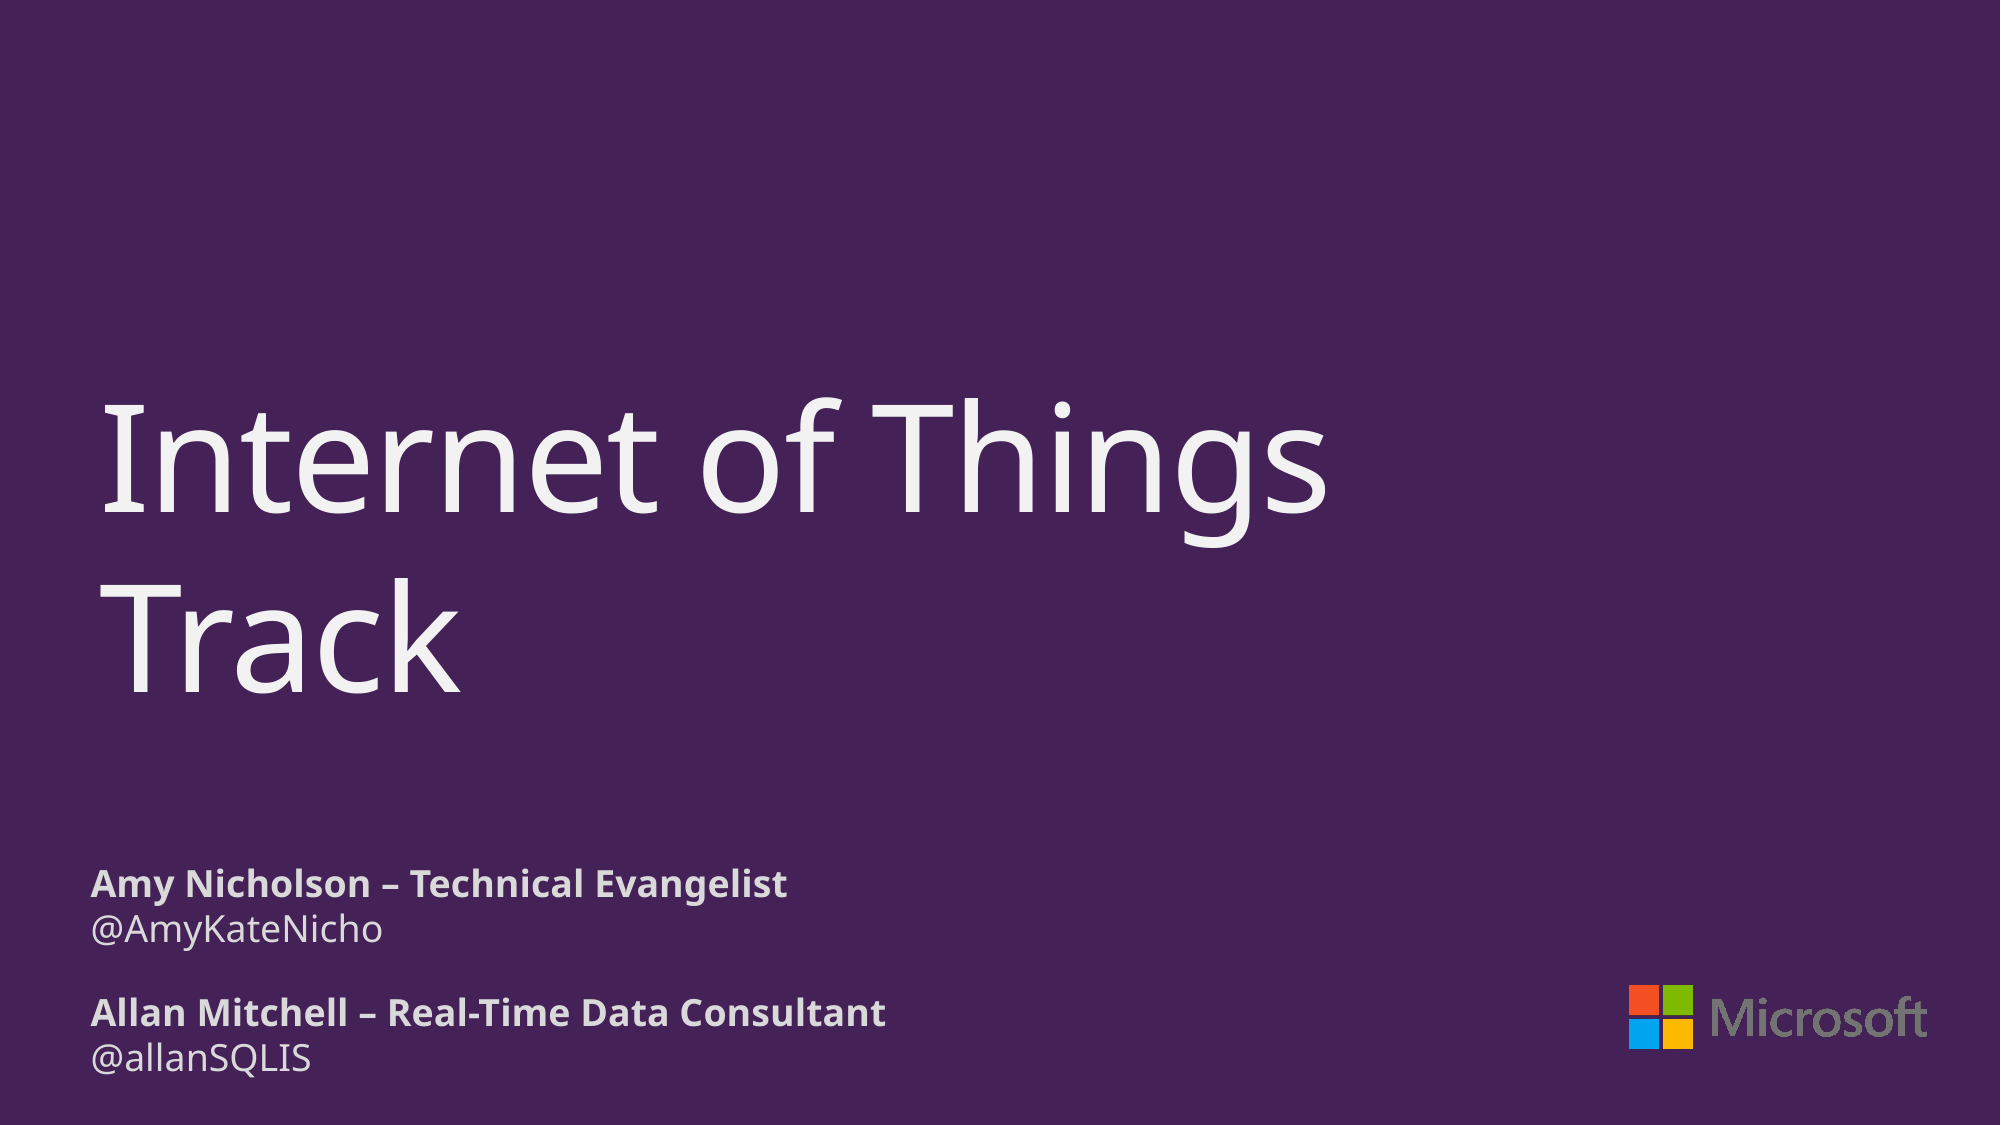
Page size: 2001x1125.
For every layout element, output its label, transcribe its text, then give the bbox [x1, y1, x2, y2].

text_box Amy Nicholson – Technical Evangelist @AmyKateNicho [75, 852, 1336, 913]
picture [1629, 985, 1927, 1049]
title Internet of Things Track [75, 347, 1700, 740]
text_box Allan Mitchell – Real-Time Data Consultant @allanSQLIS [75, 981, 1336, 1041]
